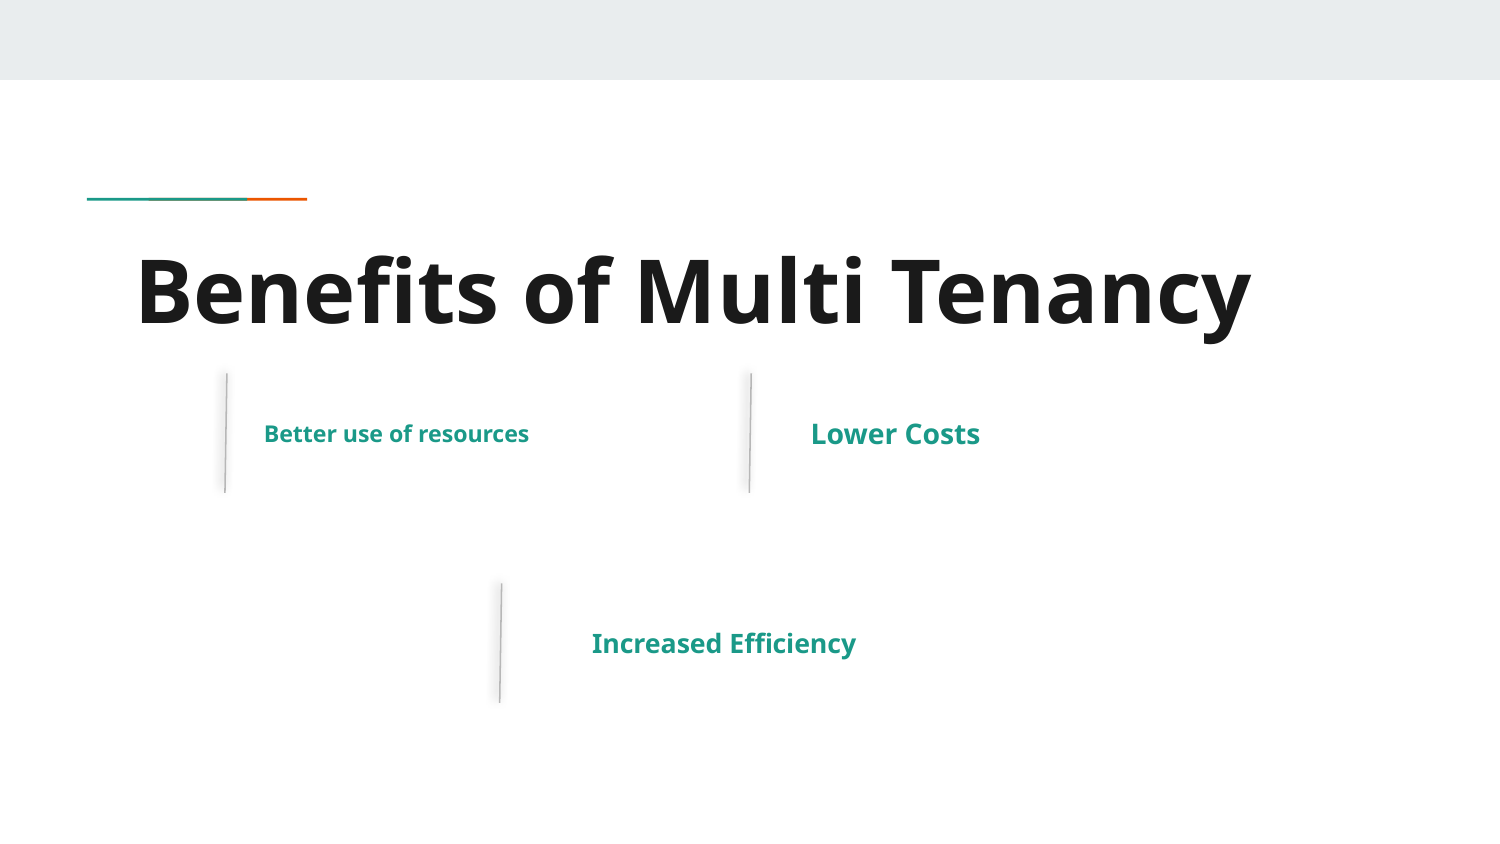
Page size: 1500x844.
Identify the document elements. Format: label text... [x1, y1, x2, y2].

title Better use of resources [248, 401, 547, 466]
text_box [224, 373, 228, 494]
title Lower Costs [795, 401, 1094, 466]
title Benefits of Multi Tenancy [119, 219, 1381, 331]
title Increased Efficiency [577, 611, 875, 676]
